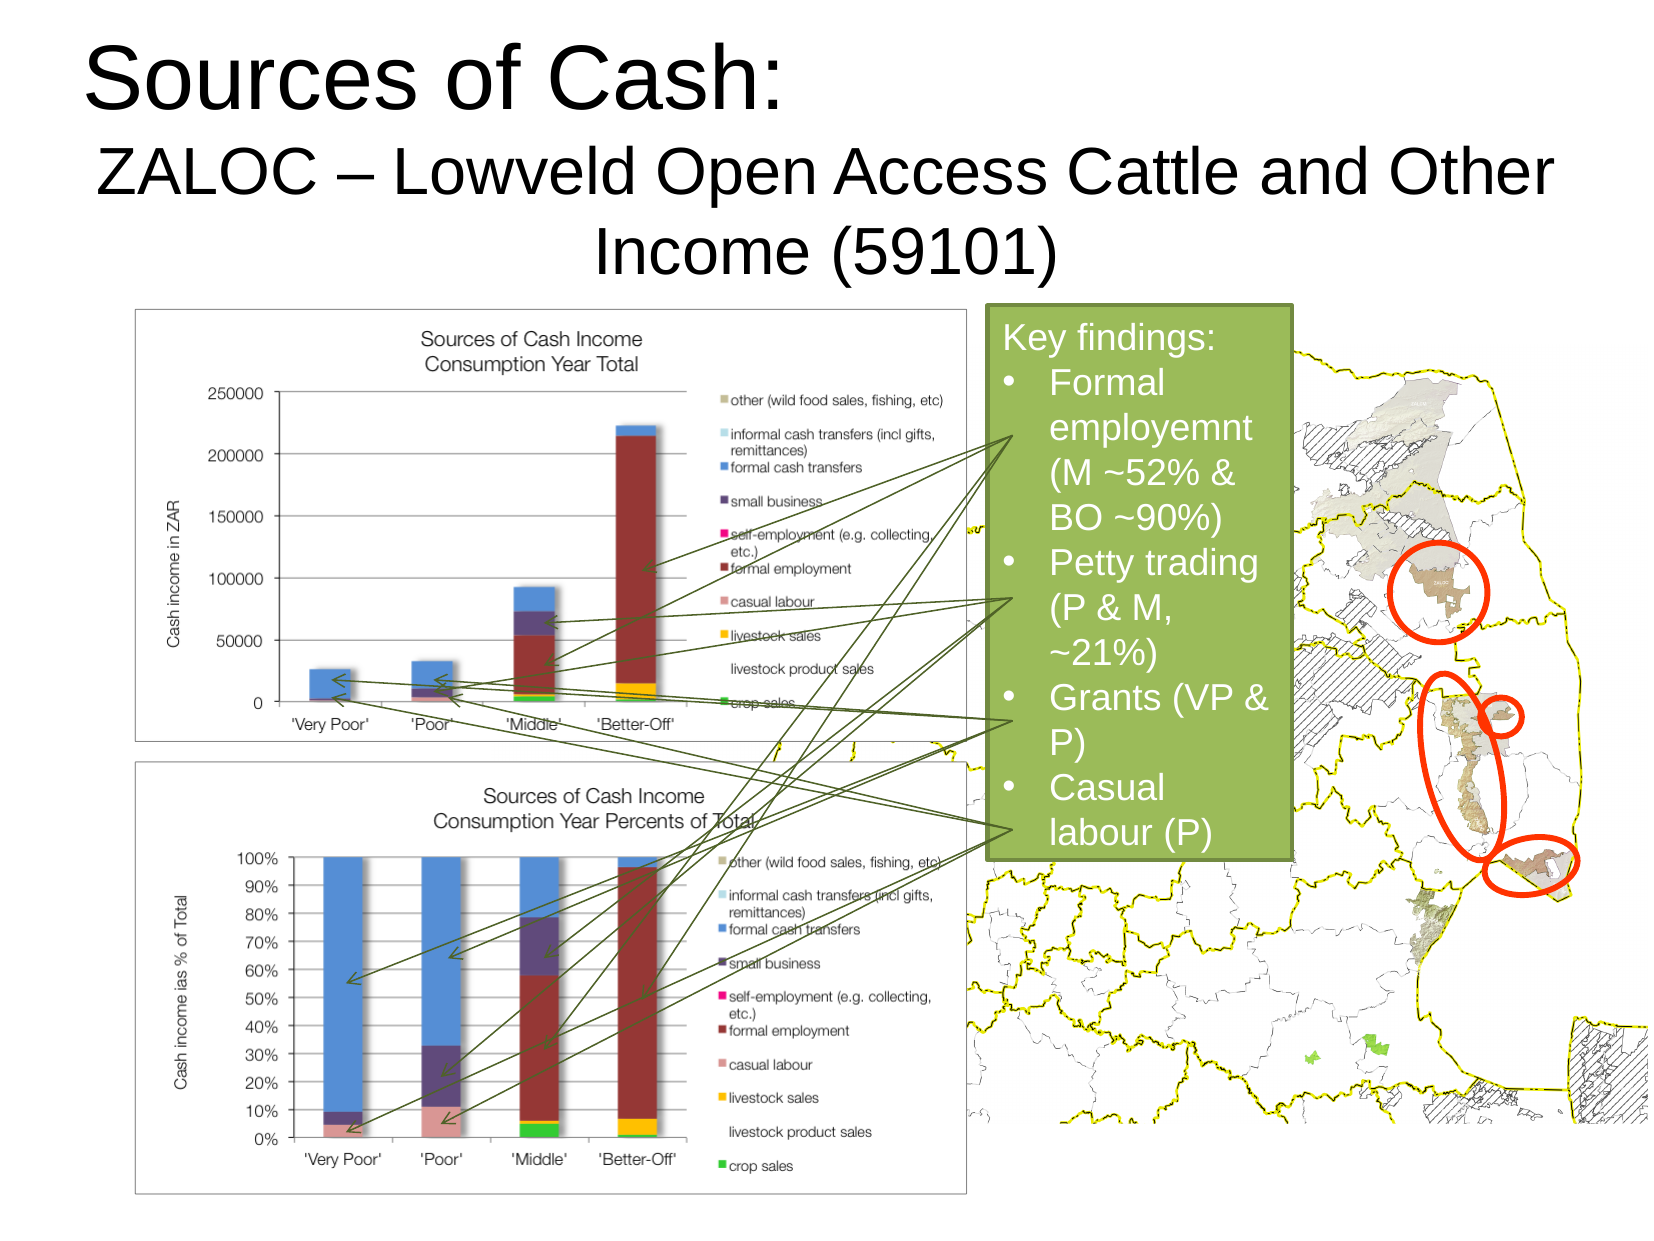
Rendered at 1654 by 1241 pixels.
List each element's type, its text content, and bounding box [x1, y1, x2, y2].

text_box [433, 597, 1013, 679]
picture [134, 307, 1648, 1125]
text_box Key findings: Formal employemnt (M ~52% & BO ~90%) Petty trading (P & M, ~21%) Grants (VP & P) Casual labour (P) [985, 303, 1294, 342]
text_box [330, 697, 1013, 1133]
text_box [543, 435, 1013, 597]
picture [134, 761, 968, 1195]
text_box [330, 679, 1013, 697]
text_box Sources of Cash: ZALOC – Lowveld Open Access Cattle and Other Income (59101) [82, 49, 1571, 257]
